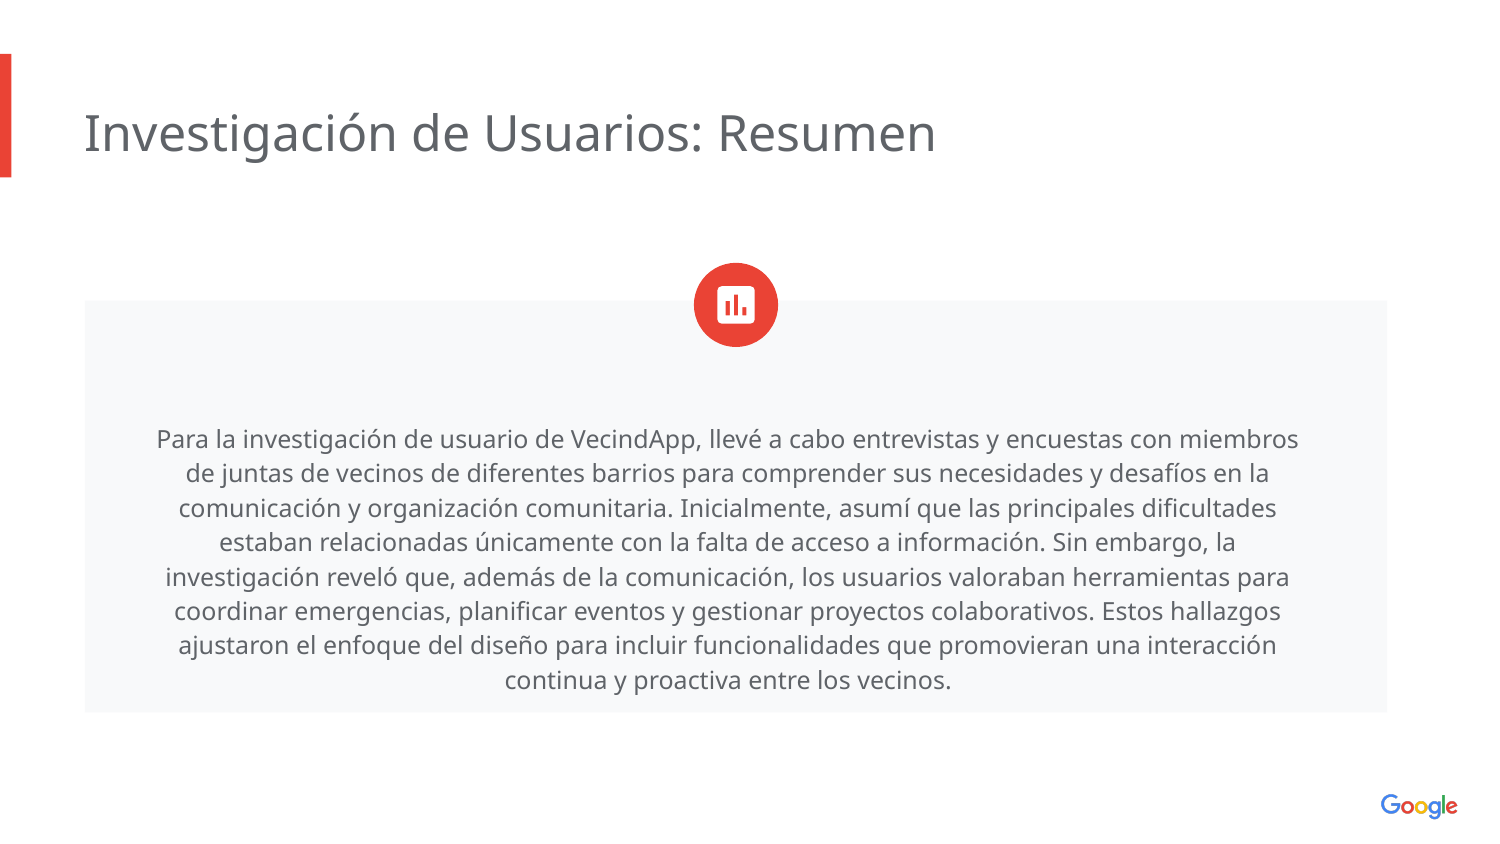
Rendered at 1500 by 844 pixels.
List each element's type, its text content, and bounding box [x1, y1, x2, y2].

picture [1381, 794, 1458, 820]
text_box Para la investigación de usuario de VecindApp, llevé a cabo entrevistas y encuestas con miembros de juntas de vecinos de diferentes barrios para comprender sus necesidades y desafíos en la comunicación y organización comunitaria. Inicialmente, asumí que las principales dificultades estaban relacionadas únicamente con la falta de acceso a información. Sin embargo, la investigación reveló que, además de la comunicación, los usuarios valoraban herramientas para coordinar emergencias, planificar eventos y gestionar proyectos colaborativos. Estos hallazgos ajustaron el enfoque del diseño para incluir funcionalidades que promovieran una interacción continua y proactiva entre los vecinos. [150, 403, 1322, 710]
text_box [84, 300, 1388, 713]
text_box [717, 286, 755, 324]
text_box [693, 262, 779, 348]
text_box Investigación de Usuarios: Resumen [84, 85, 1095, 176]
